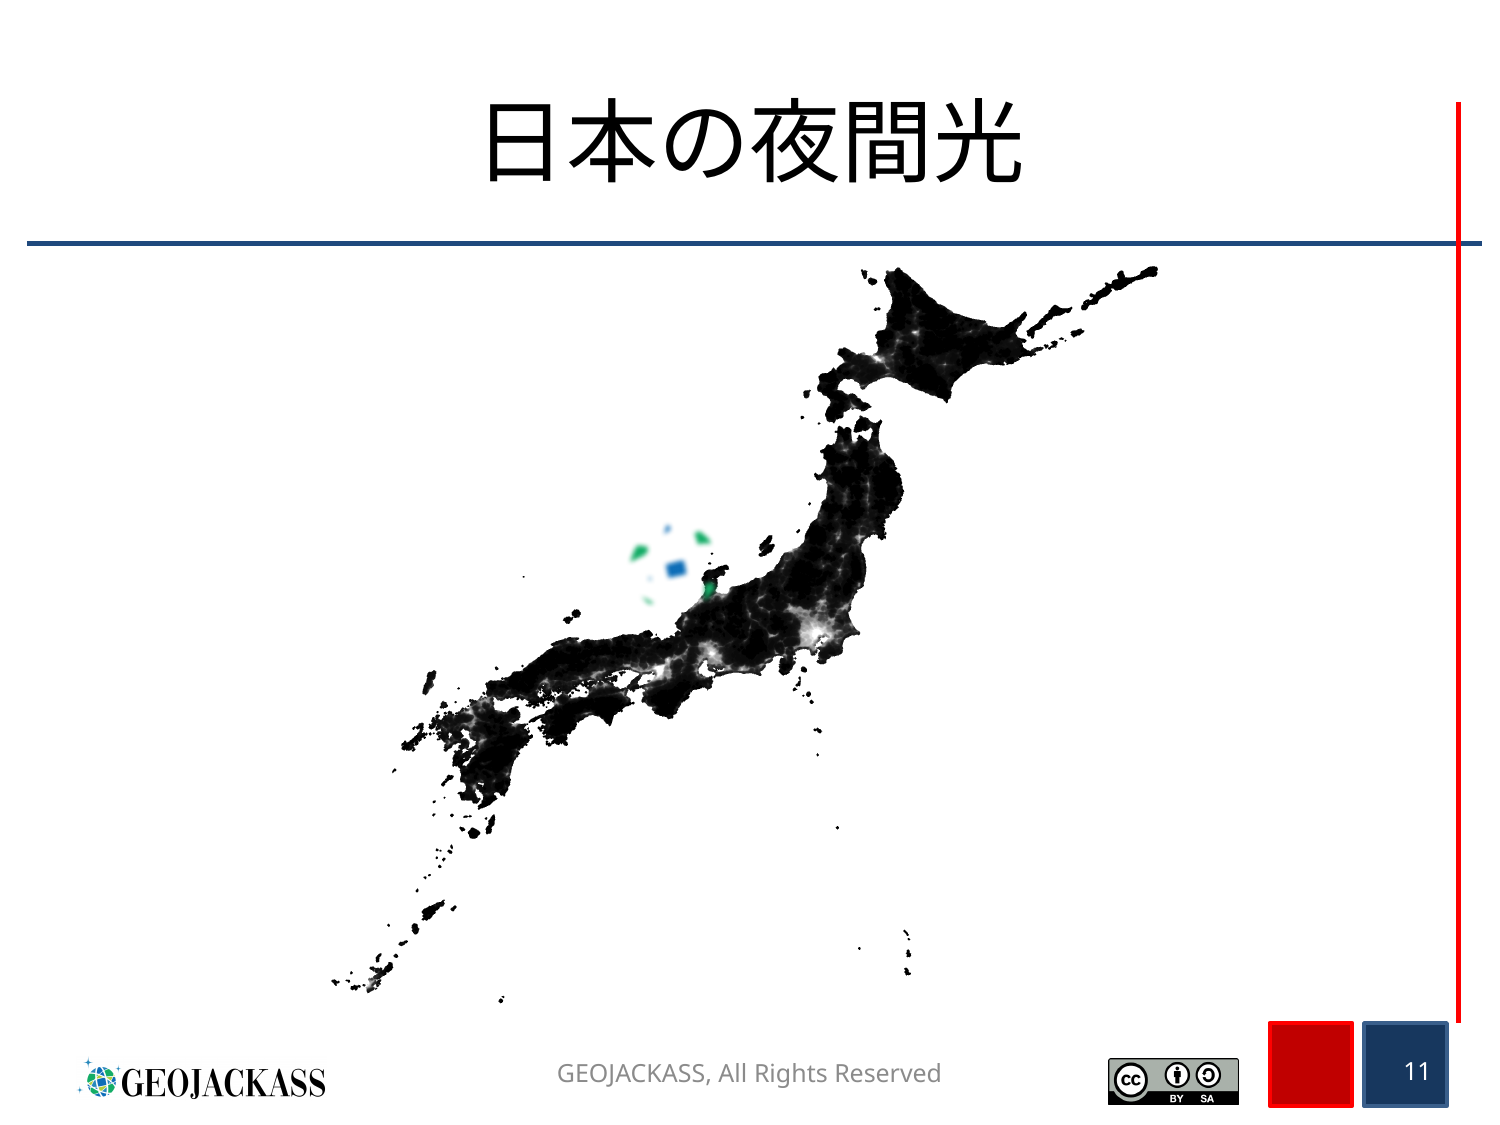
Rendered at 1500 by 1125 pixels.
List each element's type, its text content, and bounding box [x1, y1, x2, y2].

picture [1108, 1058, 1239, 1105]
footer GEOJACKASS, All Rights Reserved [512, 1042, 988, 1103]
title 日本の夜間光 [75, 45, 1425, 233]
picture [584, 478, 751, 631]
picture [76, 1056, 327, 1101]
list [290, 262, 1210, 1006]
